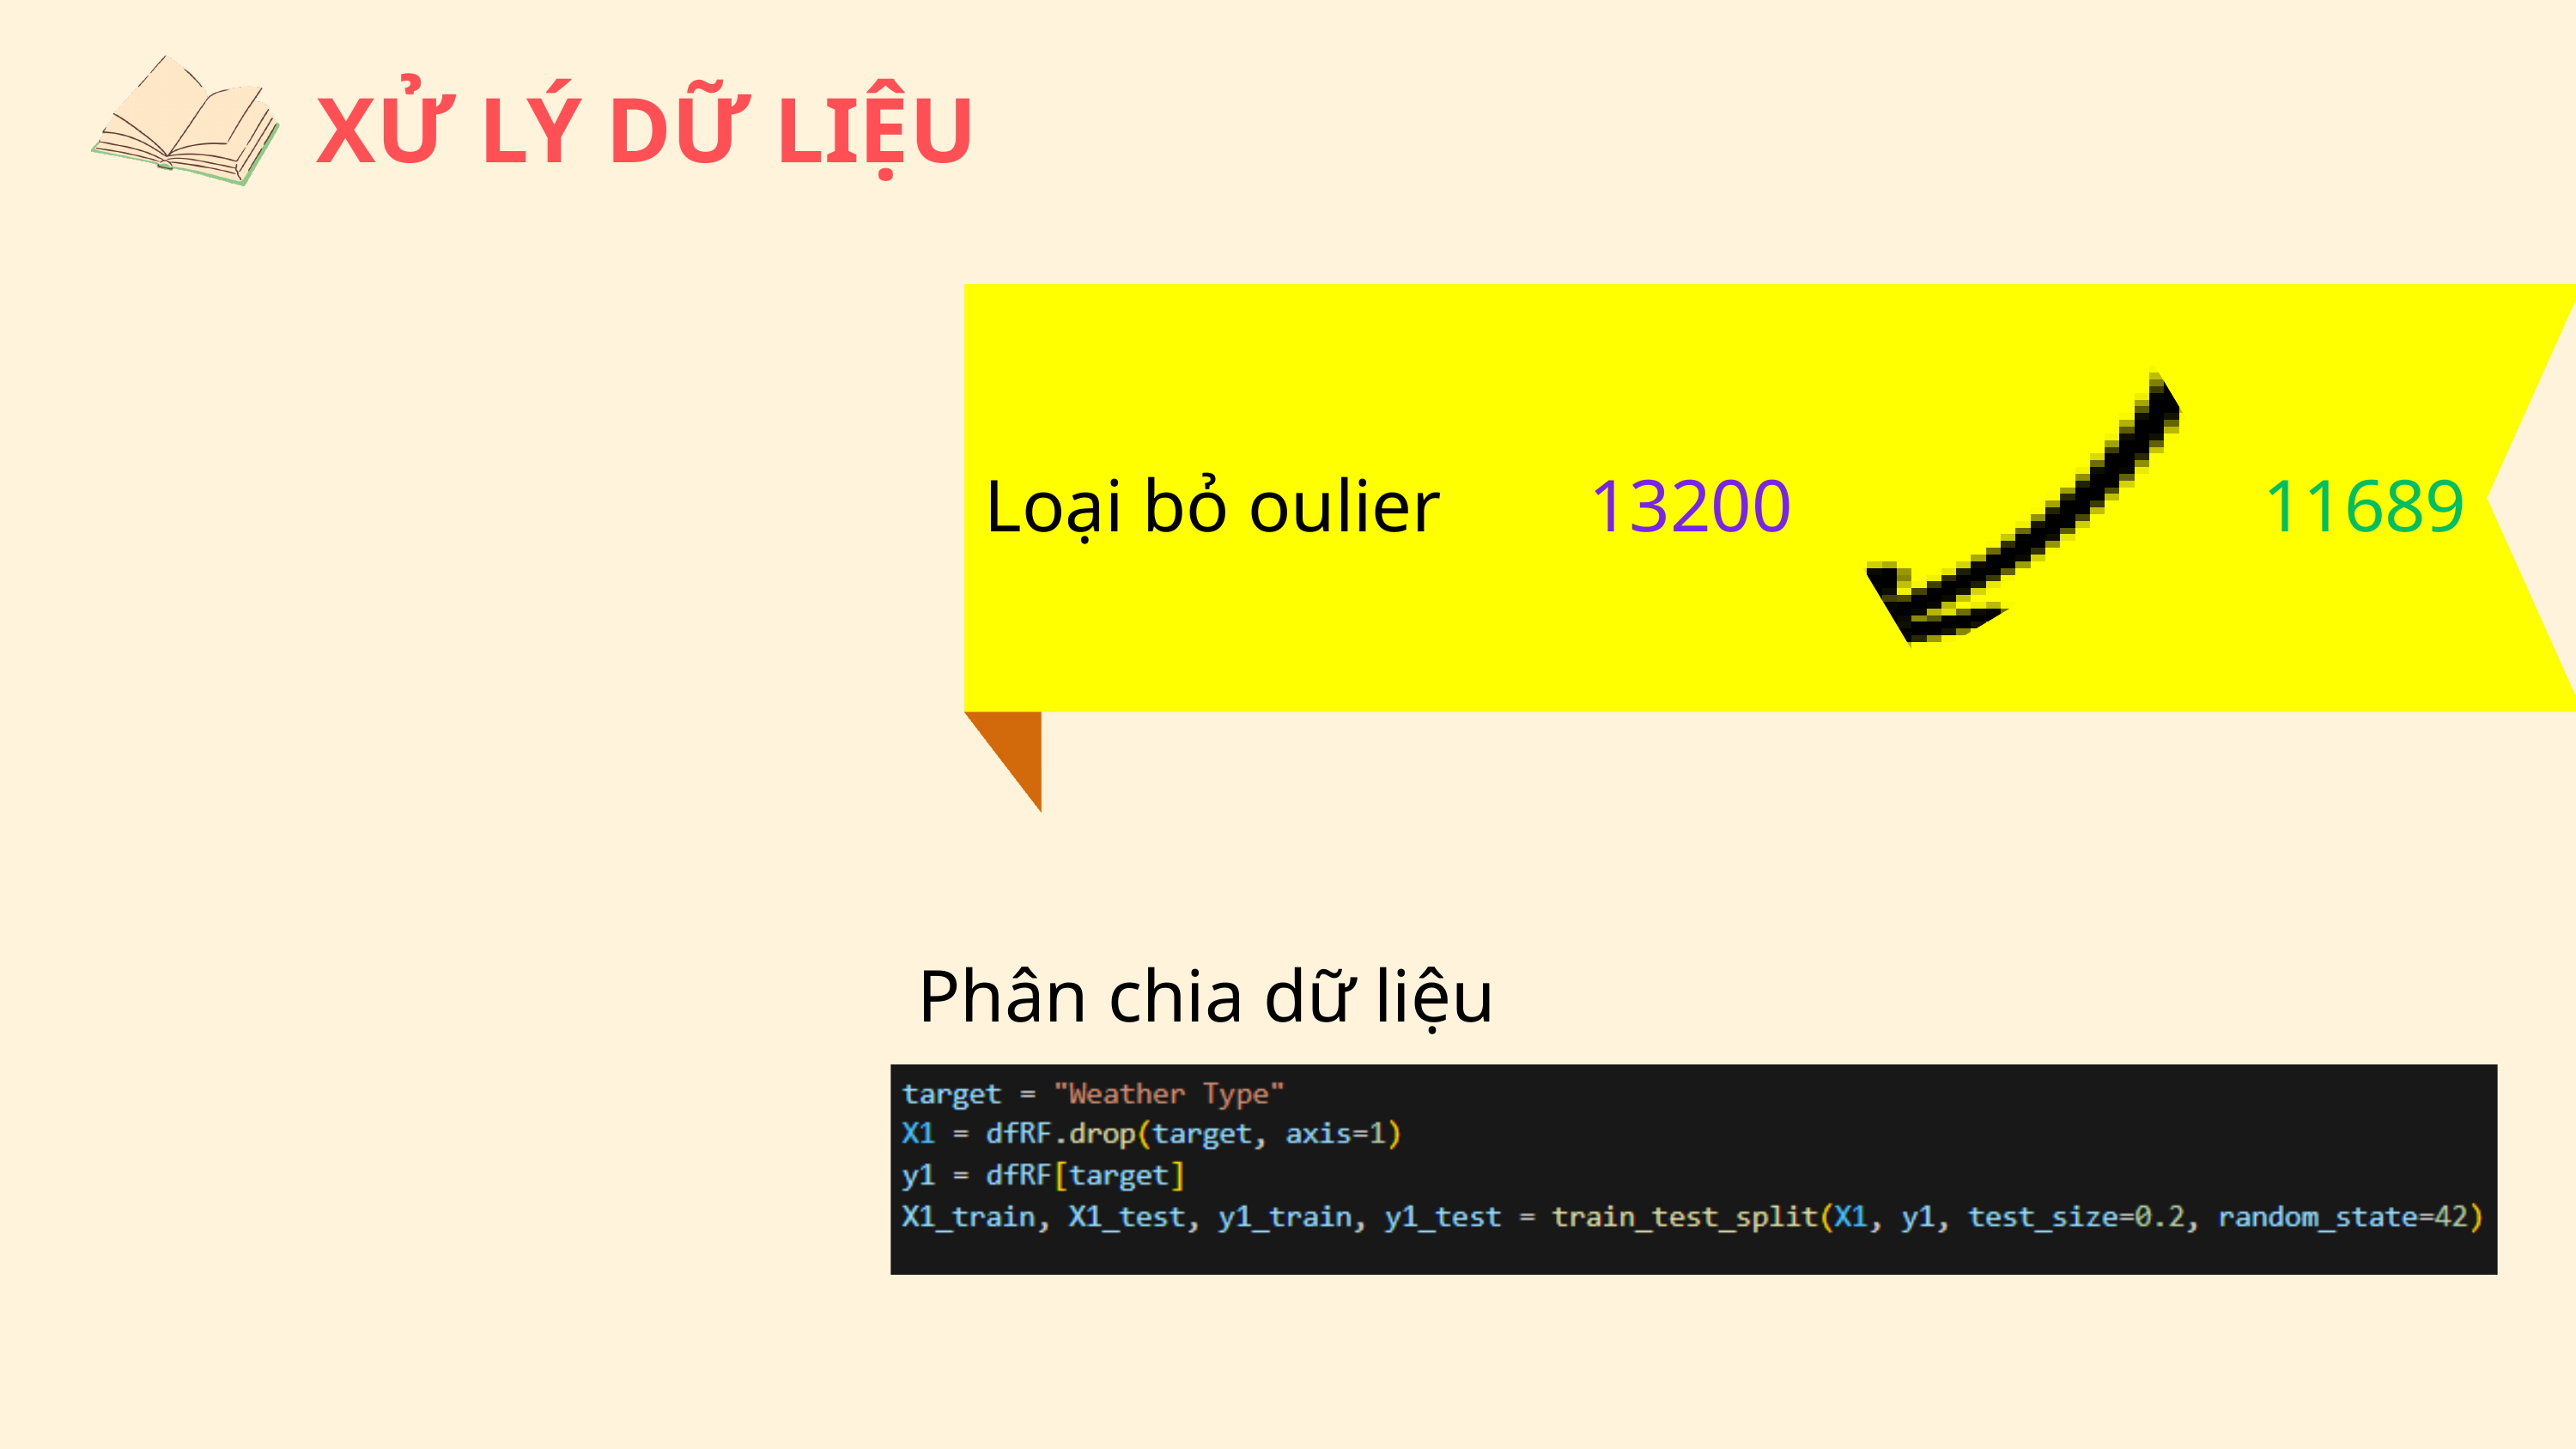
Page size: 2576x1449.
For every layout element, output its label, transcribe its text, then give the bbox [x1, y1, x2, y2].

text_box Loại bỏ oulier [984, 415, 1455, 547]
text_box 13200 [1588, 415, 2058, 547]
text_box [1850, 319, 2224, 663]
text_box Phân chia dữ liệu [917, 906, 1522, 1037]
text_box [963, 284, 2576, 813]
text_box [890, 1064, 2498, 1276]
text_box XỬ LÝ DỮ LIỆU [309, 55, 985, 181]
text_box [90, 55, 280, 186]
text_box 11689 [2263, 415, 2576, 547]
